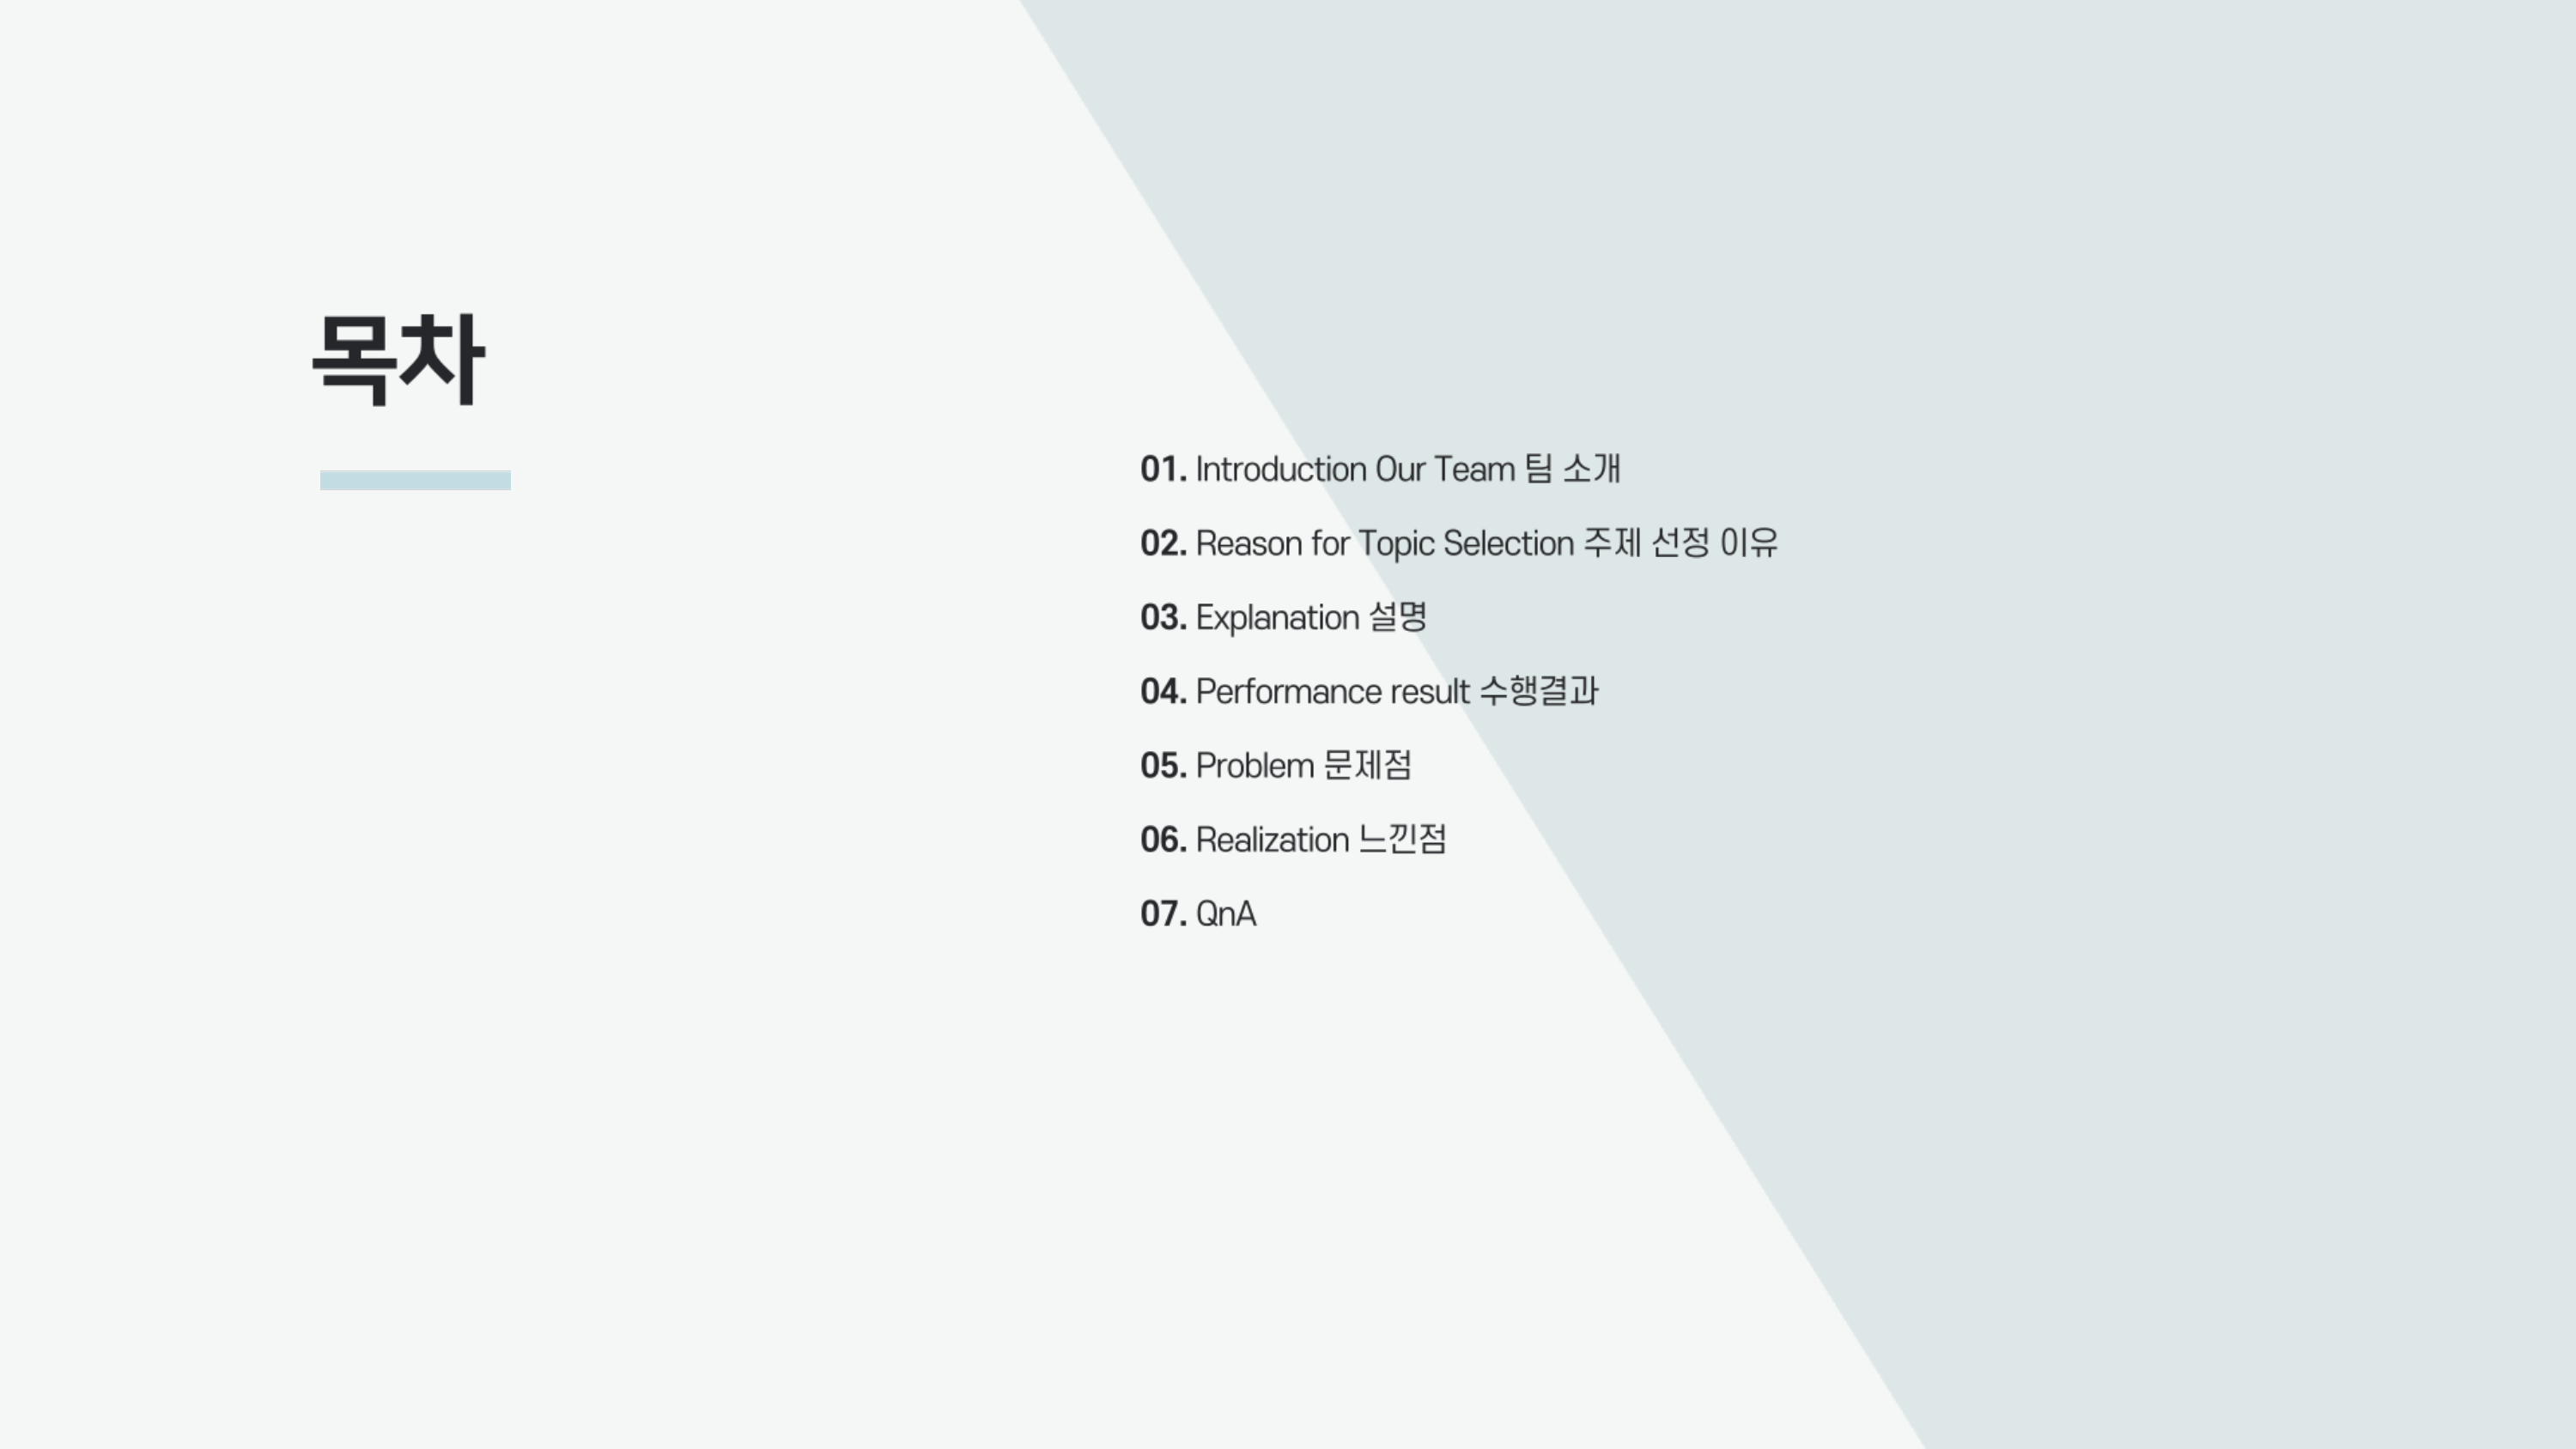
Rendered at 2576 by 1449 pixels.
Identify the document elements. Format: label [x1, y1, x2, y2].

picture [295, 282, 531, 453]
picture [1022, 0, 1794, 950]
text_box [320, 445, 512, 516]
text_box [1458, 0, 2576, 1449]
